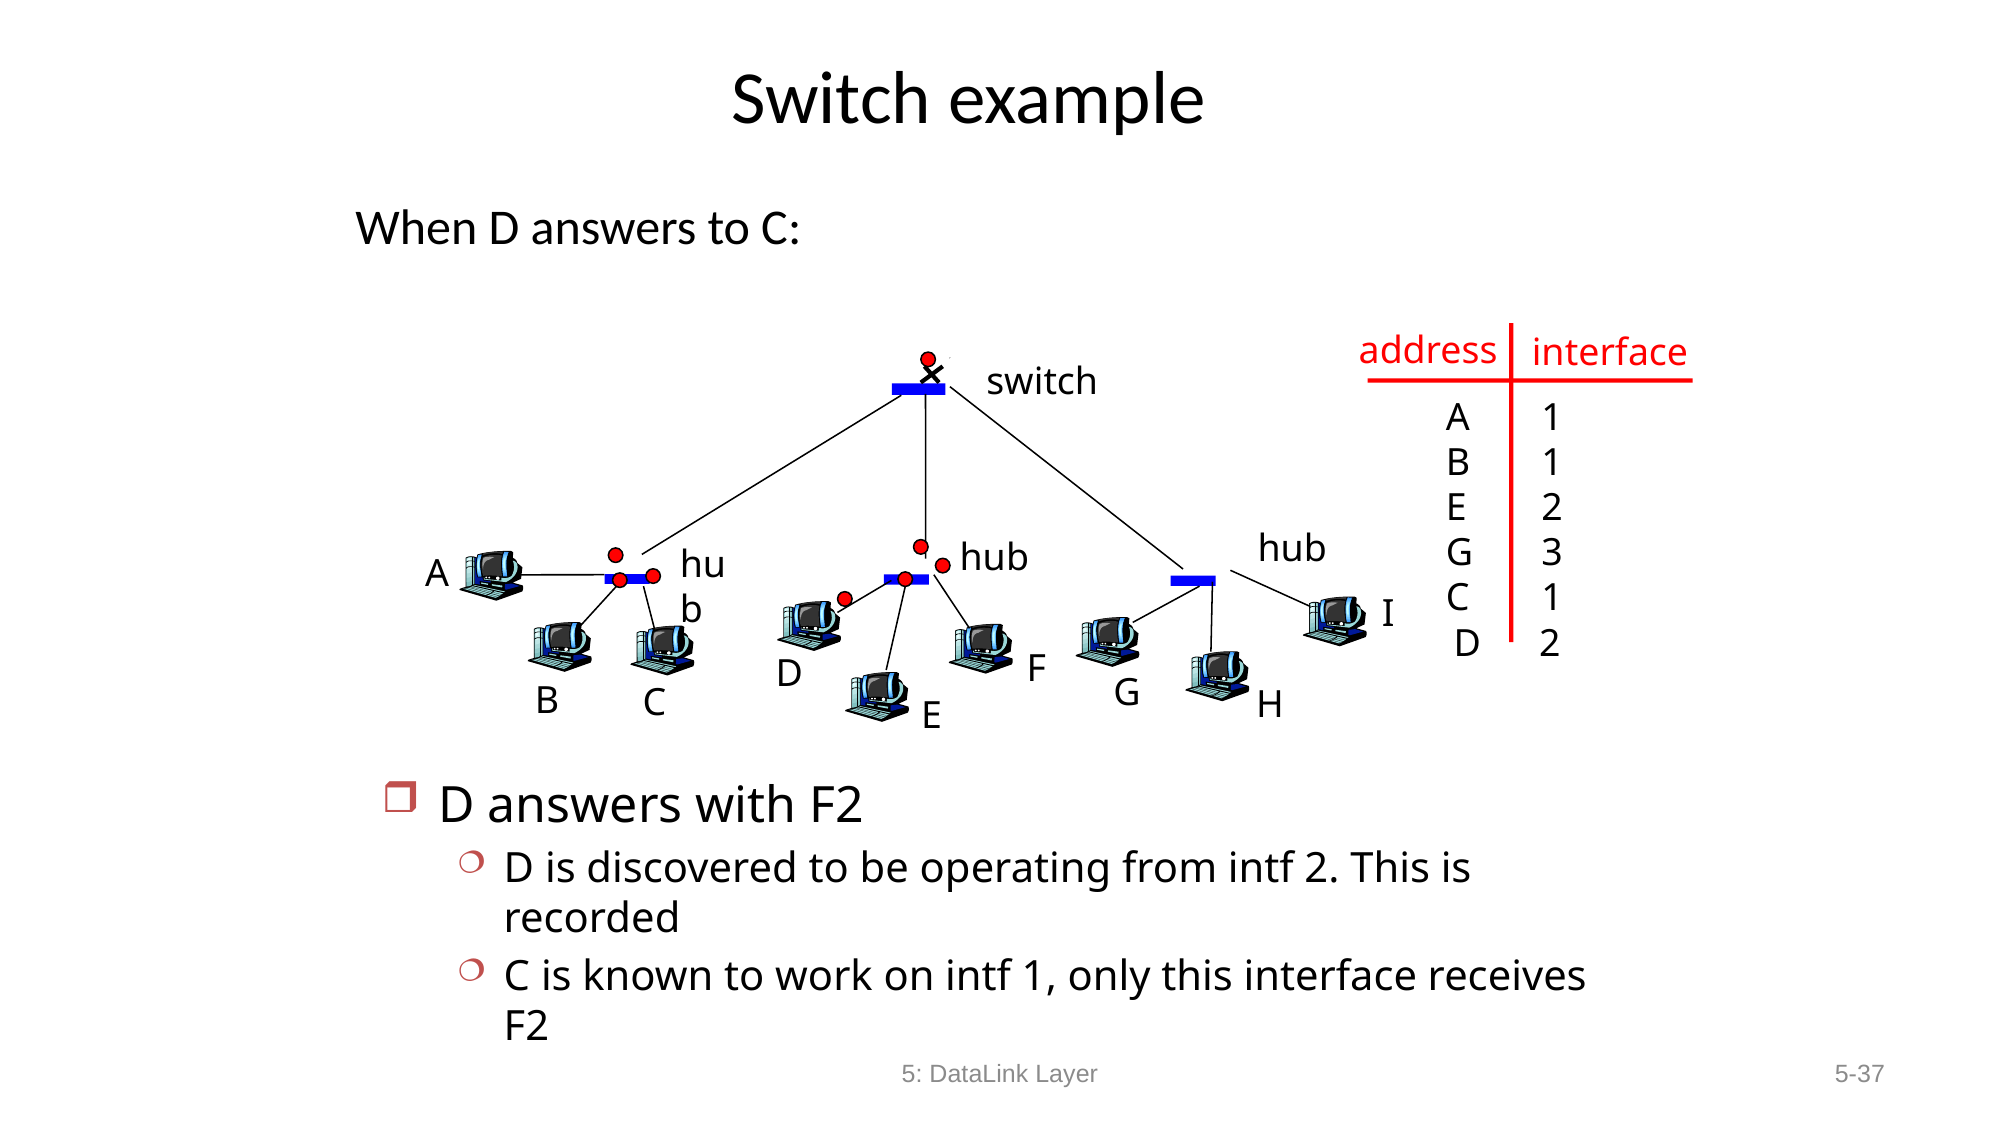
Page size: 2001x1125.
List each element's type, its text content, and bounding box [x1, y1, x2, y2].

slide_number 5-37 [1433, 1042, 1900, 1103]
text_box [625, 574, 650, 584]
footer 5: DataLink Layer [683, 1068, 1317, 1103]
text_box H [1241, 672, 1299, 733]
text_box interface [1517, 320, 1704, 380]
text_box hub [944, 525, 1044, 585]
text_box A [410, 541, 464, 602]
text_box E [906, 683, 957, 744]
title Switch example [331, 0, 1607, 188]
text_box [630, 625, 696, 676]
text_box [948, 623, 1014, 674]
text_box [897, 571, 913, 587]
text_box [1170, 575, 1216, 586]
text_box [527, 621, 593, 673]
text_box hub [665, 532, 761, 637]
text_box [645, 568, 661, 584]
text_box address [1343, 318, 1513, 378]
text_box D [760, 641, 819, 702]
text_box [837, 591, 853, 606]
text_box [776, 600, 843, 652]
list When D answers to C: [340, 186, 1616, 950]
text_box D 2 [1447, 616, 1567, 667]
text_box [844, 671, 911, 723]
text_box [911, 574, 929, 585]
text_box [921, 352, 935, 356]
text_box [612, 572, 628, 588]
text_box [883, 574, 900, 585]
text_box C [627, 682, 681, 731]
text_box I [1367, 581, 1410, 642]
text_box [608, 547, 623, 563]
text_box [459, 550, 525, 601]
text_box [891, 357, 950, 396]
text_box D answers with F2 D is discovered to be operating from intf 2. This is recorded C is known to work on intf 1, only this interface receives F2 [367, 765, 1643, 1068]
text_box hub [1242, 516, 1342, 577]
text_box [935, 558, 951, 573]
text_box switch [971, 349, 1114, 410]
text_box [604, 574, 615, 584]
text_box B [519, 668, 574, 729]
text_box F [1011, 636, 1062, 697]
text_box A B E G C [1431, 385, 1488, 626]
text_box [1302, 595, 1368, 647]
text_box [1075, 616, 1141, 668]
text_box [1185, 650, 1251, 702]
text_box [913, 539, 929, 555]
text_box G [1098, 660, 1156, 721]
text_box 1 1 2 3 1 [1526, 385, 1578, 626]
